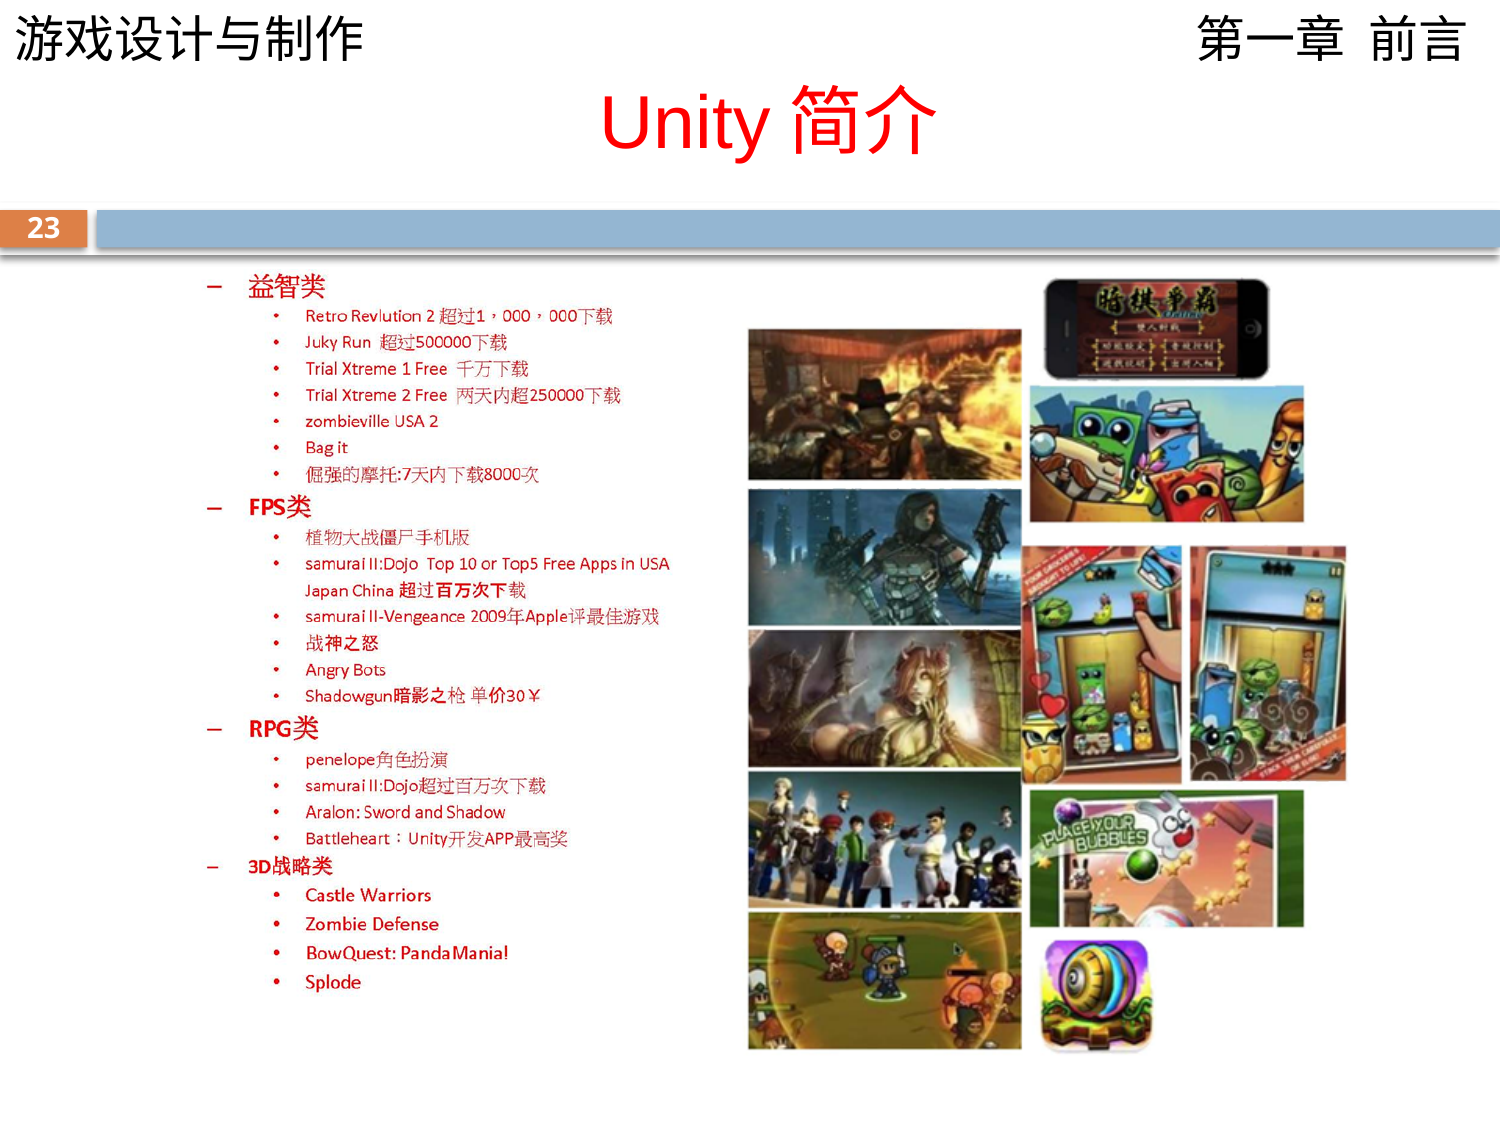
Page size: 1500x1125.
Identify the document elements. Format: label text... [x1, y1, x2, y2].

picture [135, 268, 674, 1004]
title Unity简介 [100, 37, 1438, 200]
slide_number 23 [0, 208, 88, 249]
picture [737, 266, 1358, 1060]
